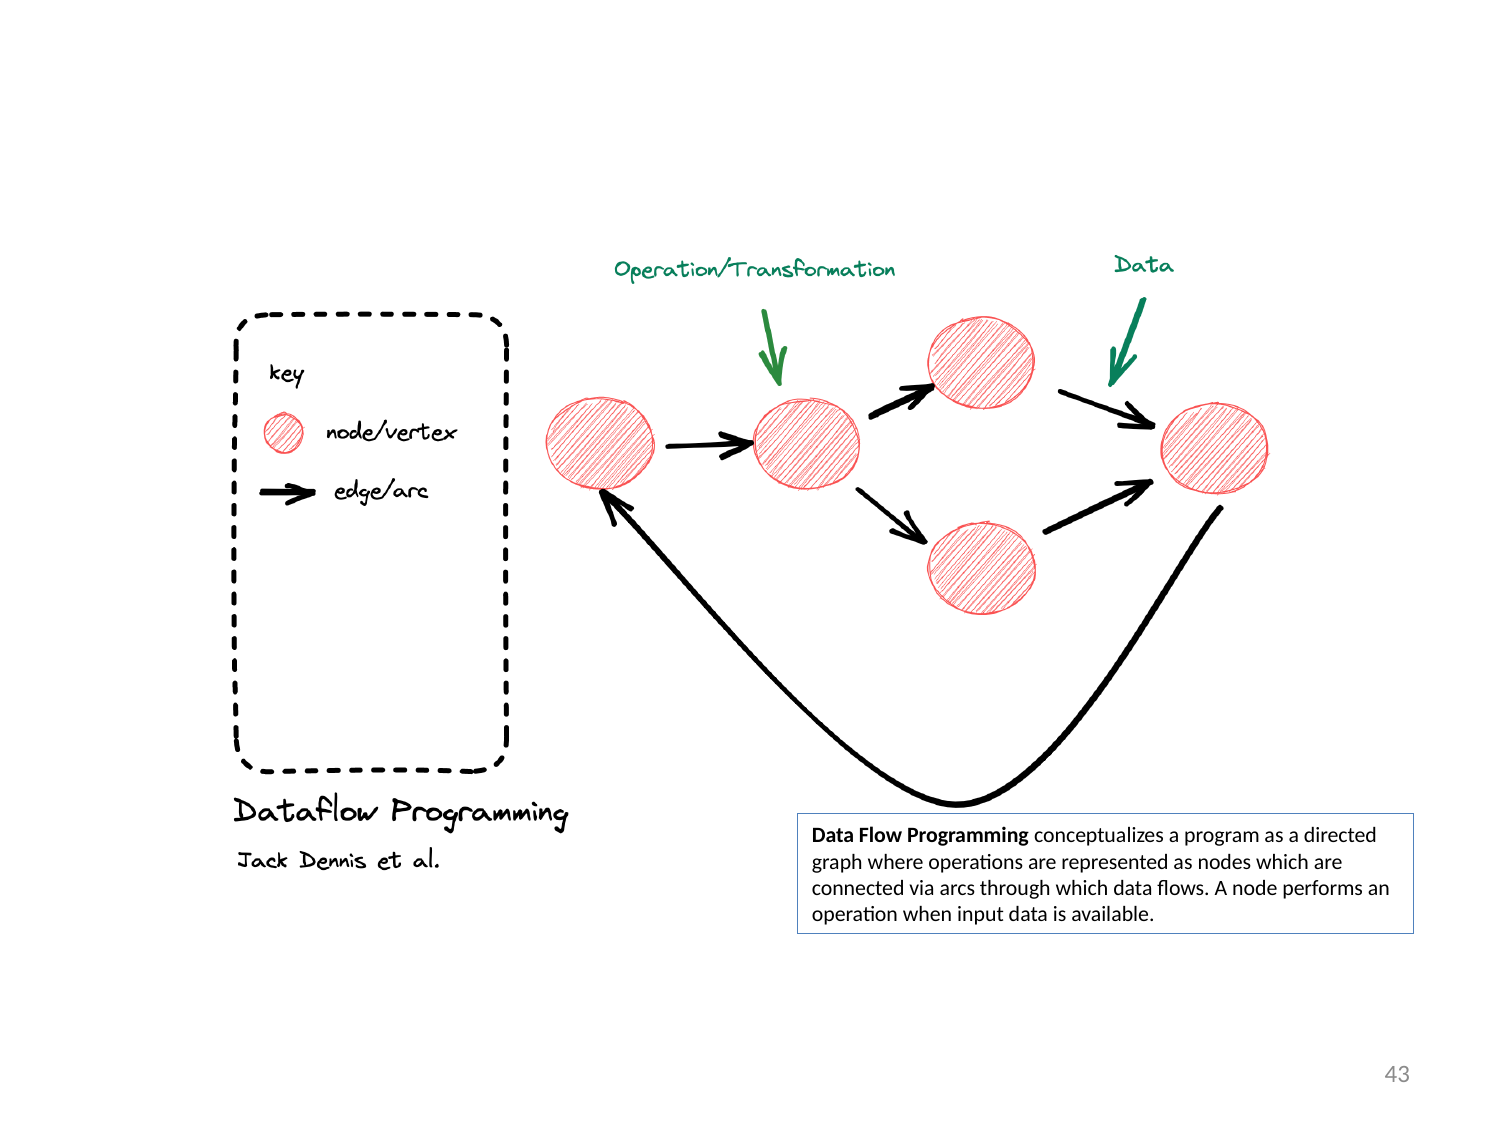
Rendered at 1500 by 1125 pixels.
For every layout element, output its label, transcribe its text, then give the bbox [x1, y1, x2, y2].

text_box Data Flow Programming conceptualizes a program as a directed graph where operations are represented as nodes which are connected via arcs through which data flows. A node performs an operation when input data is available. [797, 813, 1414, 934]
picture [222, 240, 1278, 885]
slide_number 43 [1074, 1042, 1425, 1103]
